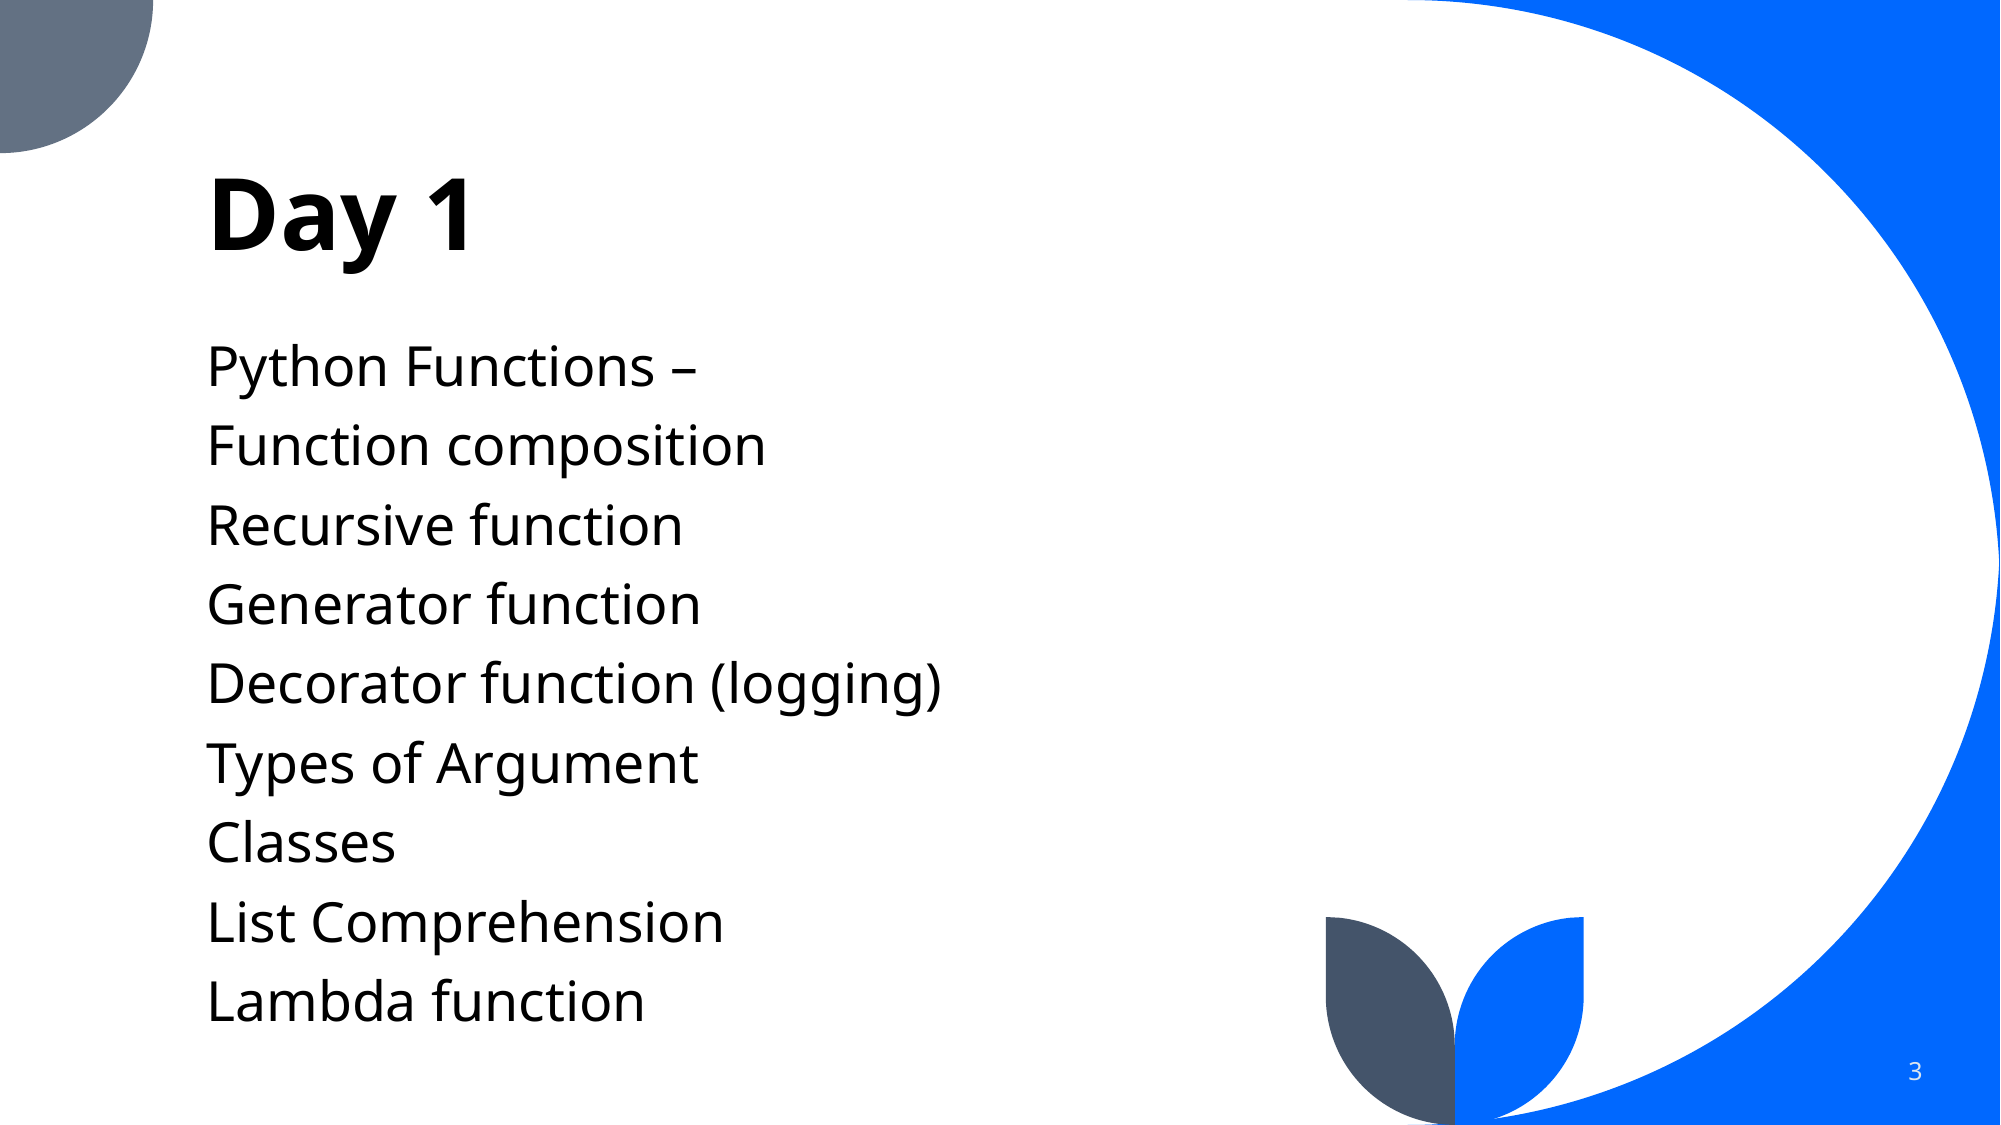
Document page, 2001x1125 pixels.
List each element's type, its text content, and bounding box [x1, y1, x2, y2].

title Day 1 [191, 62, 1796, 280]
list Python Functions – Function composition Recursive function Generator function Decorator function (logging) Types of Argument Classes List Comprehension Lambda function [191, 330, 1796, 1043]
slide_number 3 [1665, 1042, 1938, 1103]
